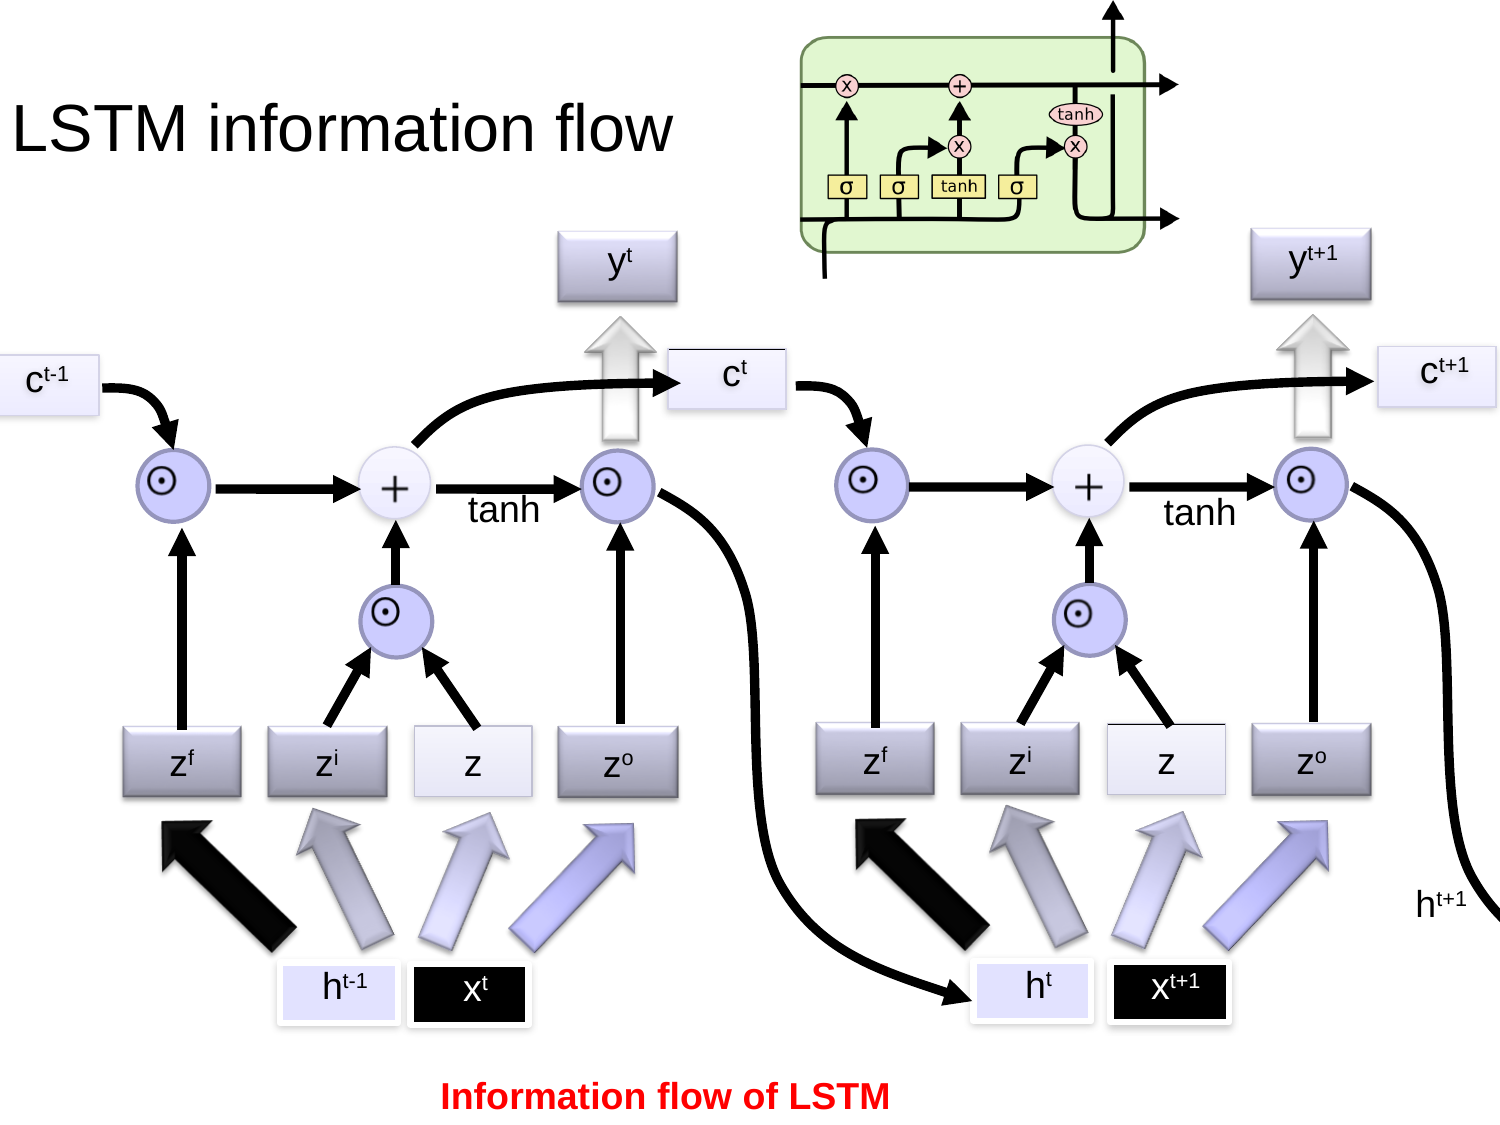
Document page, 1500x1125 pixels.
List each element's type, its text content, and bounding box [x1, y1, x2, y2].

text_box [1275, 460, 1284, 480]
text_box [648, 467, 654, 506]
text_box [358, 446, 431, 524]
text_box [1377, 338, 1500, 408]
text_box [175, 527, 189, 720]
text_box [1359, 375, 1375, 388]
picture [846, 450, 904, 514]
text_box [951, 717, 1089, 791]
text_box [1051, 444, 1125, 522]
text_box [360, 599, 368, 644]
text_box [806, 717, 944, 810]
picture [134, 789, 663, 969]
text_box [1023, 647, 1065, 717]
text_box [1083, 522, 1090, 584]
text_box [836, 460, 846, 510]
text_box [426, 601, 433, 642]
text_box tanh [394, 477, 614, 537]
picture [828, 787, 1357, 967]
text_box [389, 524, 394, 533]
text_box [1310, 514, 1332, 521]
text_box tanh [1090, 480, 1310, 541]
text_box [408, 965, 543, 1025]
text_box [549, 720, 688, 813]
text_box [1343, 468, 1347, 501]
text_box Information flow of LSTM [432, 1064, 900, 1124]
text_box [1053, 598, 1061, 642]
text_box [1107, 723, 1226, 794]
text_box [0, 347, 115, 416]
text_box [1310, 520, 1320, 718]
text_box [1108, 963, 1243, 1023]
text_box [659, 492, 828, 939]
text_box [850, 514, 894, 522]
picture [1242, 223, 1381, 514]
picture [749, 0, 1201, 313]
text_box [1243, 718, 1381, 811]
text_box [421, 647, 476, 725]
picture [1061, 585, 1120, 649]
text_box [137, 449, 210, 523]
text_box [329, 647, 372, 720]
text_box [1120, 600, 1126, 640]
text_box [277, 954, 413, 1024]
text_box [904, 468, 909, 502]
text_box [614, 522, 627, 720]
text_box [258, 720, 396, 793]
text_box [113, 720, 251, 812]
text_box [215, 482, 358, 496]
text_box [971, 952, 1106, 1022]
text_box [1107, 383, 1267, 444]
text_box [414, 725, 533, 796]
text_box [1068, 649, 1111, 656]
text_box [667, 340, 802, 410]
text_box ht+1 [1374, 873, 1500, 933]
text_box [583, 463, 590, 477]
text_box [868, 525, 882, 717]
text_box [802, 385, 870, 448]
text_box [372, 647, 421, 658]
text_box [115, 387, 177, 449]
picture [549, 225, 687, 517]
title LSTM information flow [3, 49, 726, 201]
text_box [877, 967, 971, 1004]
text_box [614, 517, 637, 523]
text_box [1351, 486, 1500, 873]
text_box [1115, 647, 1169, 723]
text_box [414, 385, 574, 446]
text_box [908, 480, 1051, 494]
picture [368, 584, 426, 647]
